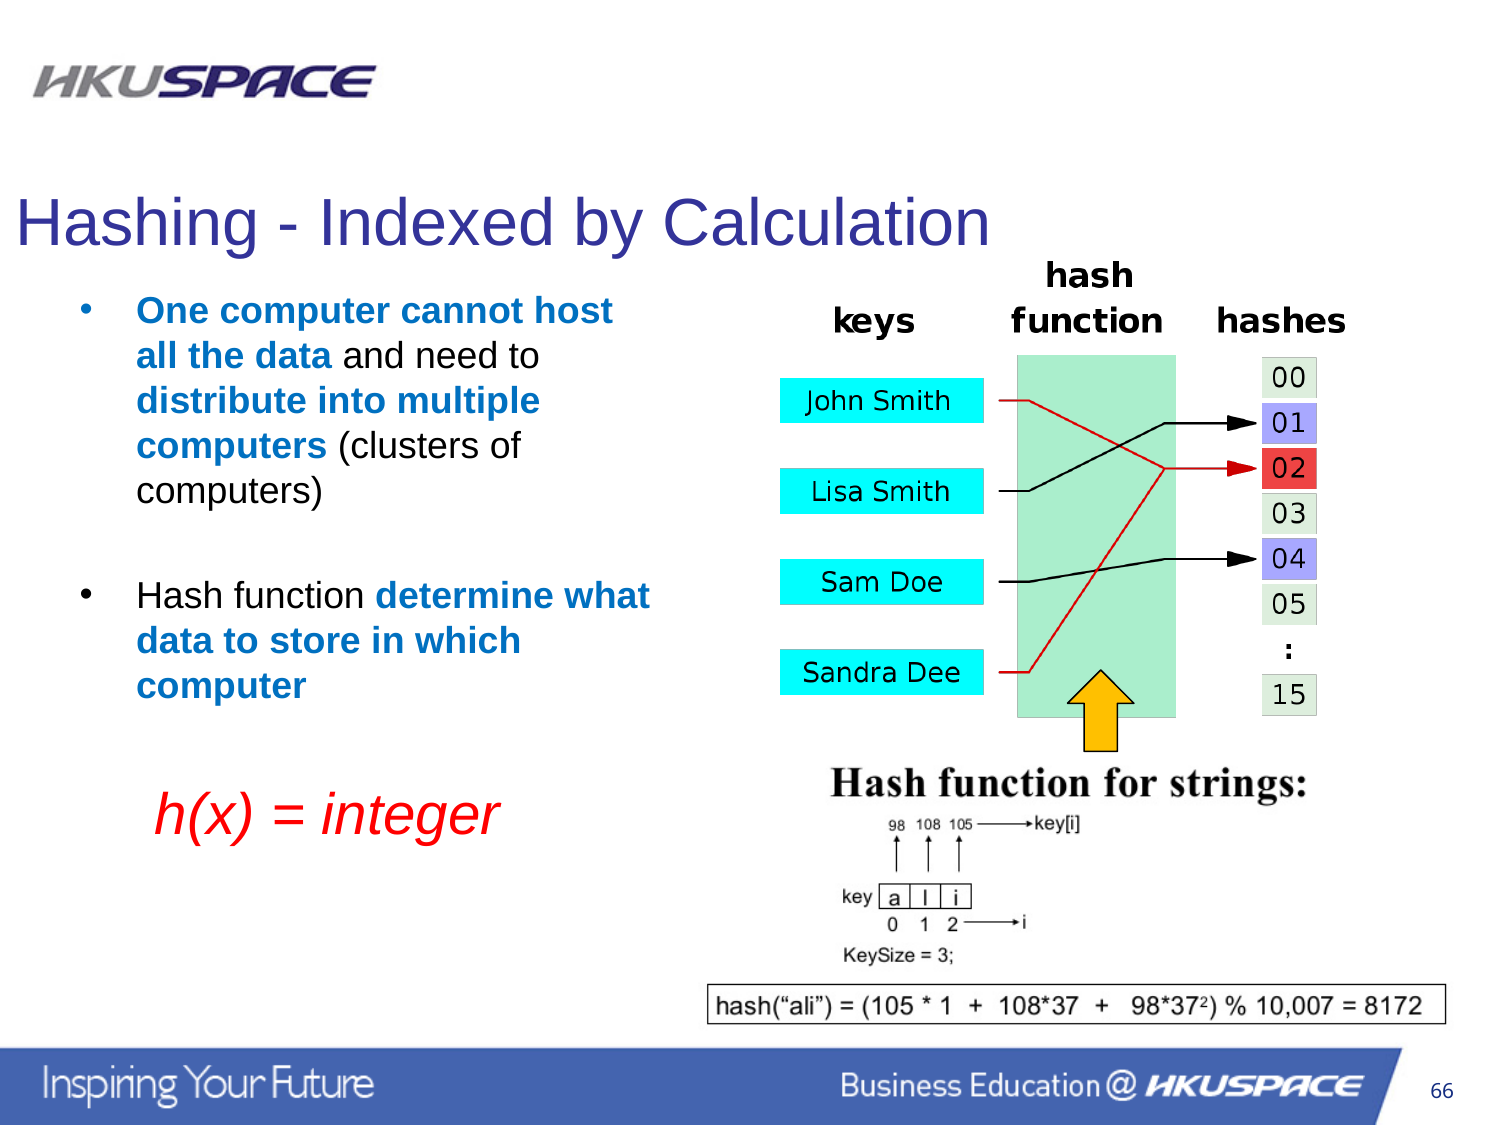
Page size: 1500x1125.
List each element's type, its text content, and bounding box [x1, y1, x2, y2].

text_box One computer cannot host all the data and need to distribute into multiple computers (clusters of computers) Hash function determine what data to store in which computer h(x) = integer [64, 278, 680, 1012]
picture [0, 0, 1500, 1125]
slide_number 66 [1415, 1070, 1499, 1125]
title Hashing - Indexed by Calculation [0, 101, 1325, 266]
